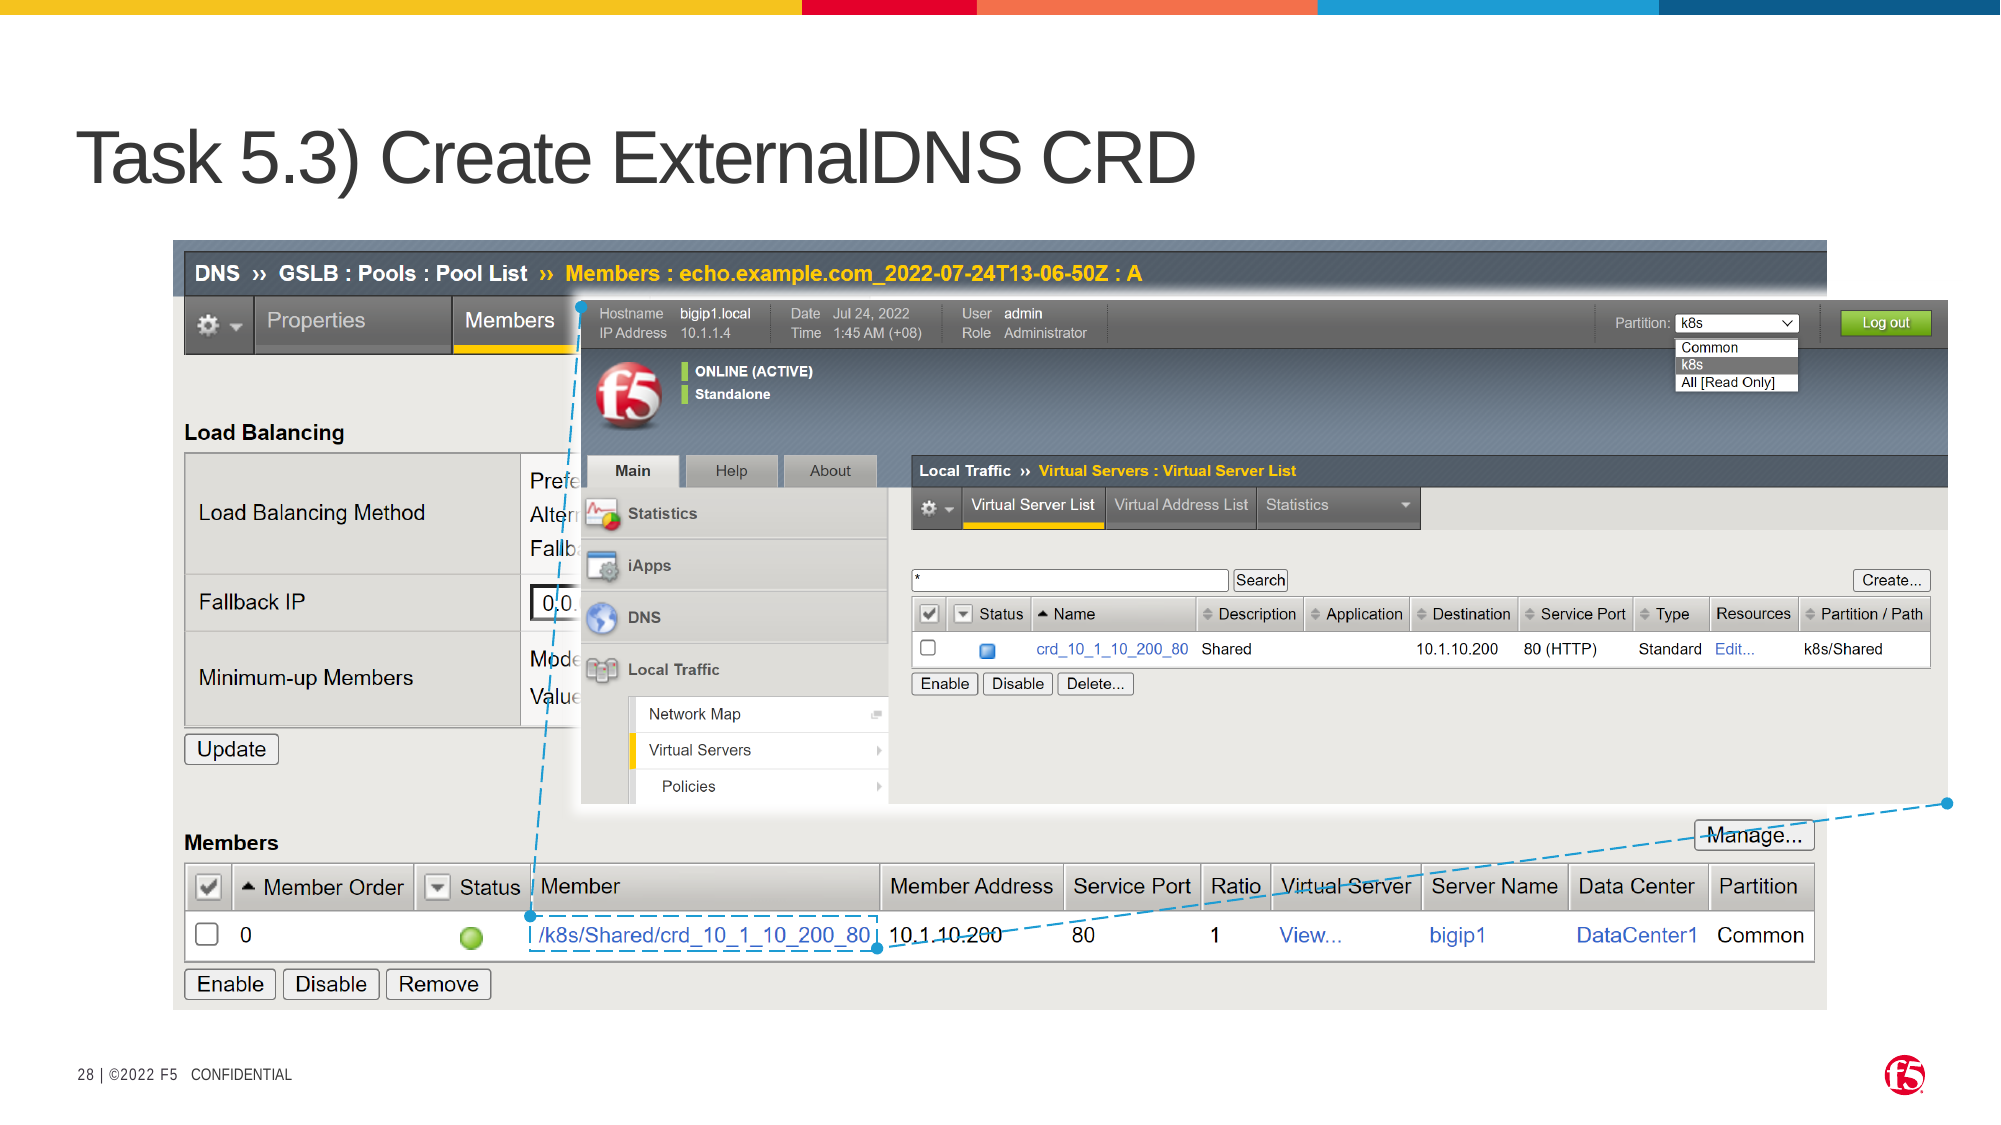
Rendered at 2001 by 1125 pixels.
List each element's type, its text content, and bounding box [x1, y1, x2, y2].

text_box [530, 307, 582, 917]
footer CONFIDENTIAL [191, 1063, 339, 1084]
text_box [877, 803, 1948, 949]
picture [173, 240, 1948, 1010]
title Task 5.3) Create ExternalDNS CRD [75, 75, 1925, 199]
